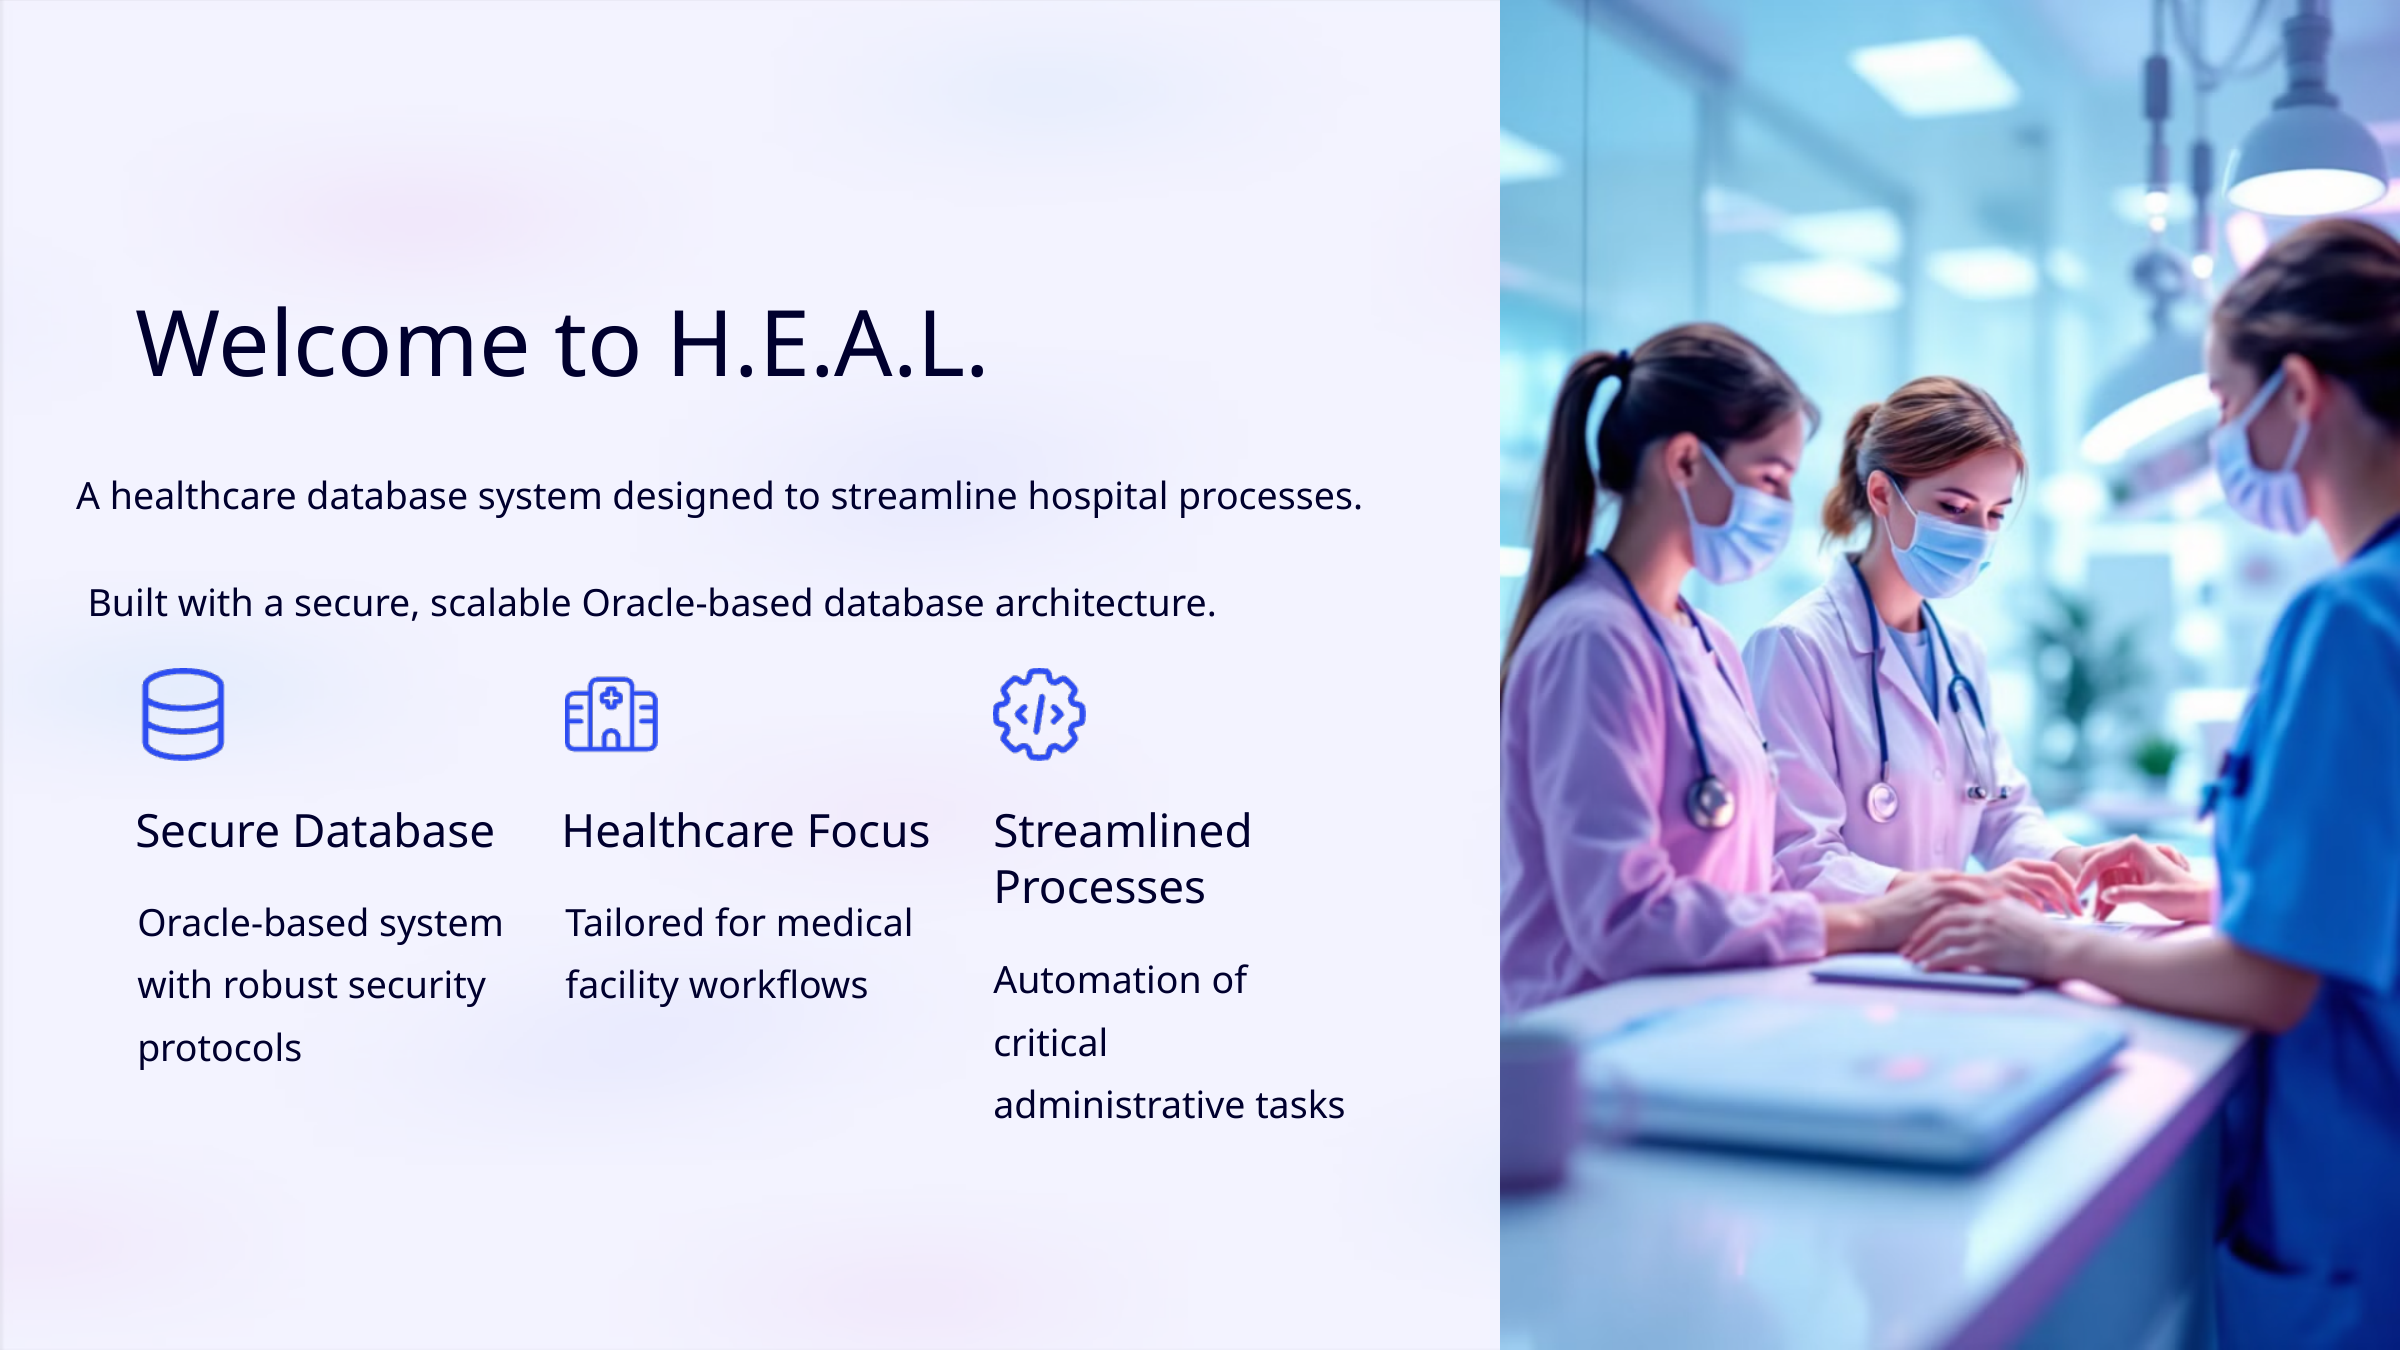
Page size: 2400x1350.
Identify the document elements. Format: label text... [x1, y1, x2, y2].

picture [137, 668, 230, 761]
text_box Healthcare Focus [561, 800, 931, 857]
text_box Built with a secure, scalable Oracle-based database architecture. [87, 561, 1219, 624]
picture [565, 668, 658, 761]
text_box Welcome to H.E.A.L. [135, 280, 991, 395]
text_box Streamlined Processes [993, 800, 1363, 913]
text_box A healthcare database system designed to streamline hospital processes. [76, 454, 1365, 517]
text_box Automation of critical administrative tasks [993, 939, 1363, 1127]
picture [993, 668, 1086, 762]
picture [1499, 0, 2400, 1350]
text_box Secure Database [135, 800, 496, 857]
text_box Oracle-based system with robust security protocols [137, 881, 507, 1069]
text_box Tailored for medical facility workflows [565, 881, 935, 1007]
